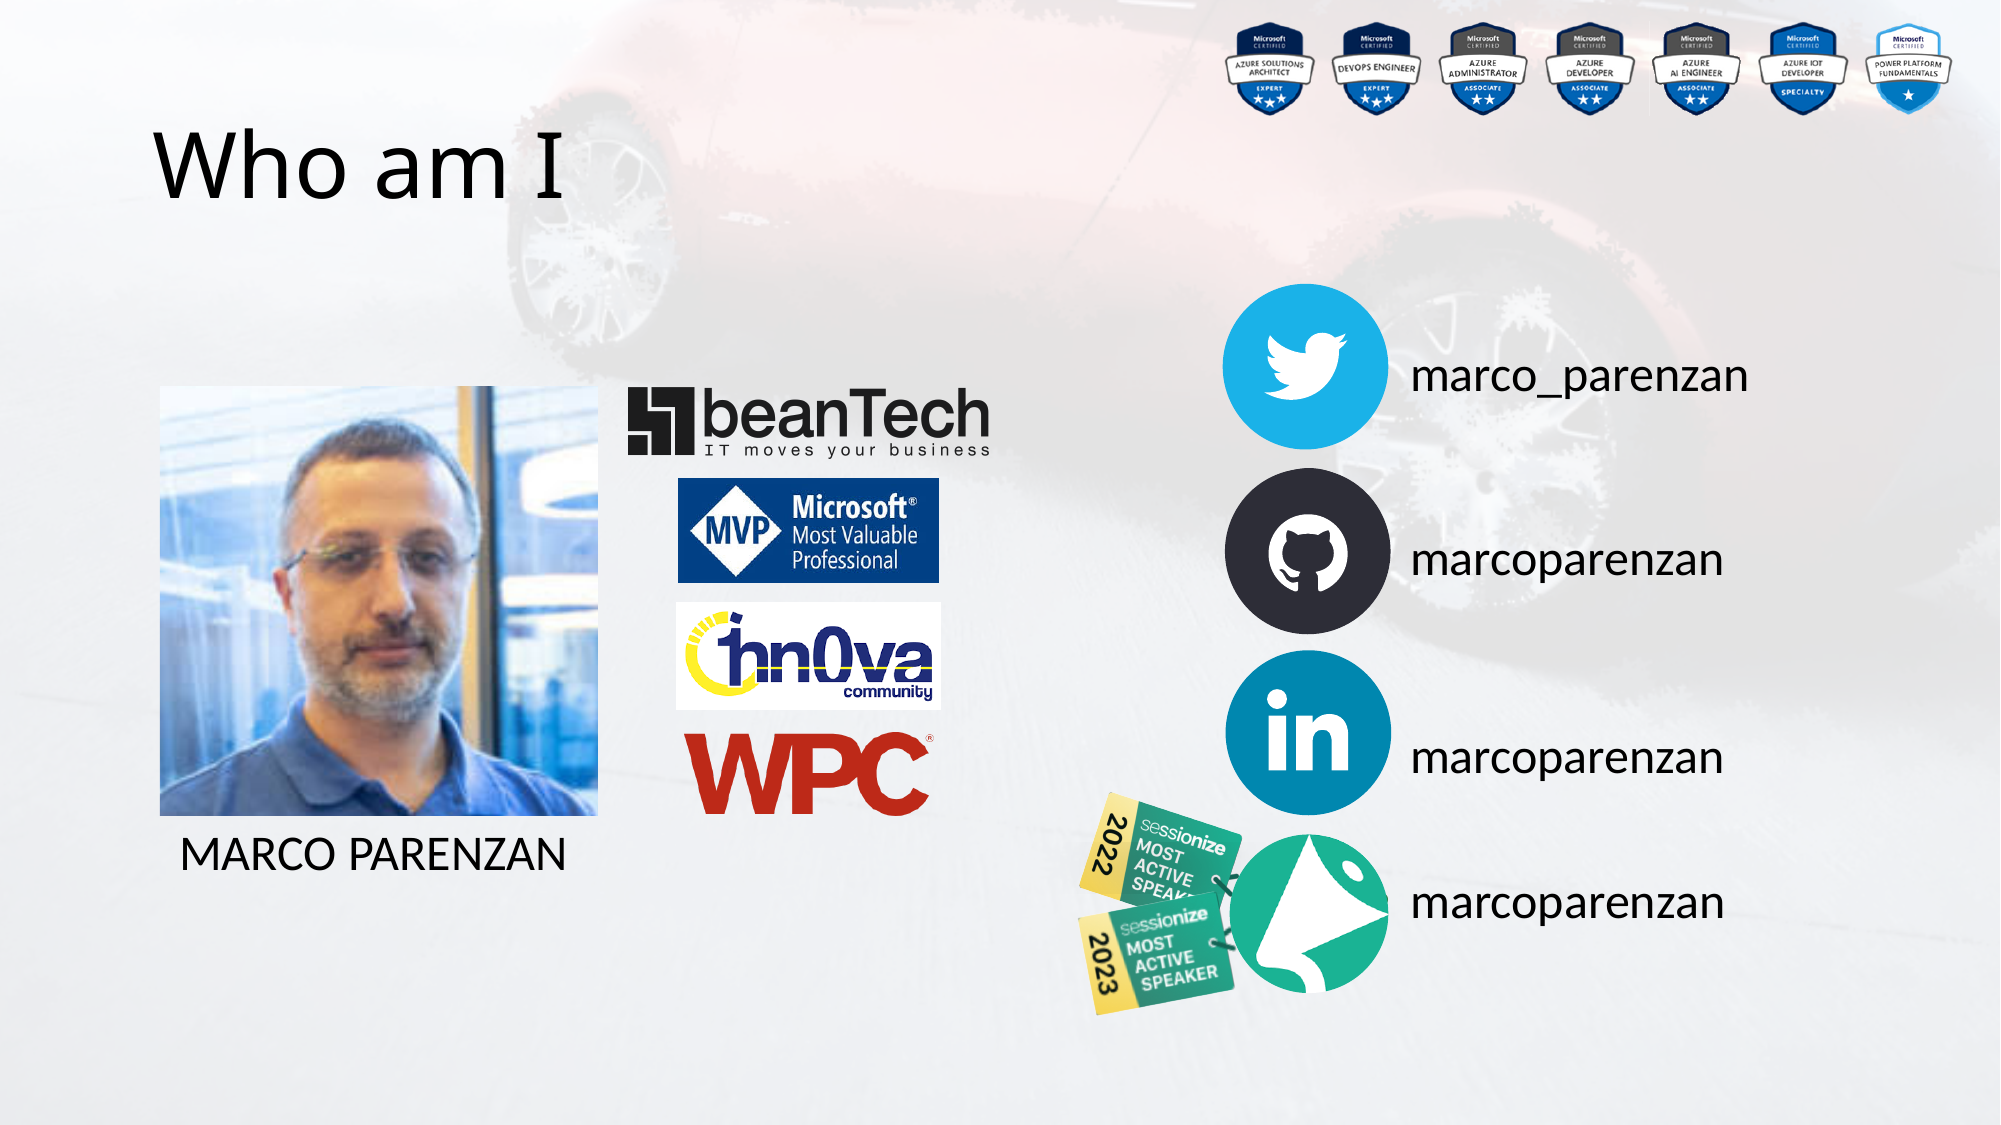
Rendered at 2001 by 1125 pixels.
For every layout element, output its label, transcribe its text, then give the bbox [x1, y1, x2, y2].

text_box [1224, 468, 1391, 635]
picture [1222, 21, 1954, 116]
picture [678, 478, 939, 583]
picture [676, 602, 941, 710]
picture [1078, 787, 1389, 1028]
text_box marco_parenzan [1389, 341, 1994, 413]
text_box MARCO PARENZAN [164, 820, 603, 928]
title Who am I [137, 59, 1863, 278]
text_box marcoparenzan [1357, 867, 2000, 1000]
picture [676, 729, 941, 818]
text_box marcoparenzan [1392, 722, 1994, 794]
text_box marcoparenzan [1391, 525, 1994, 596]
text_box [1222, 283, 1389, 450]
picture [159, 386, 598, 816]
picture [628, 387, 989, 459]
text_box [1225, 650, 1392, 816]
